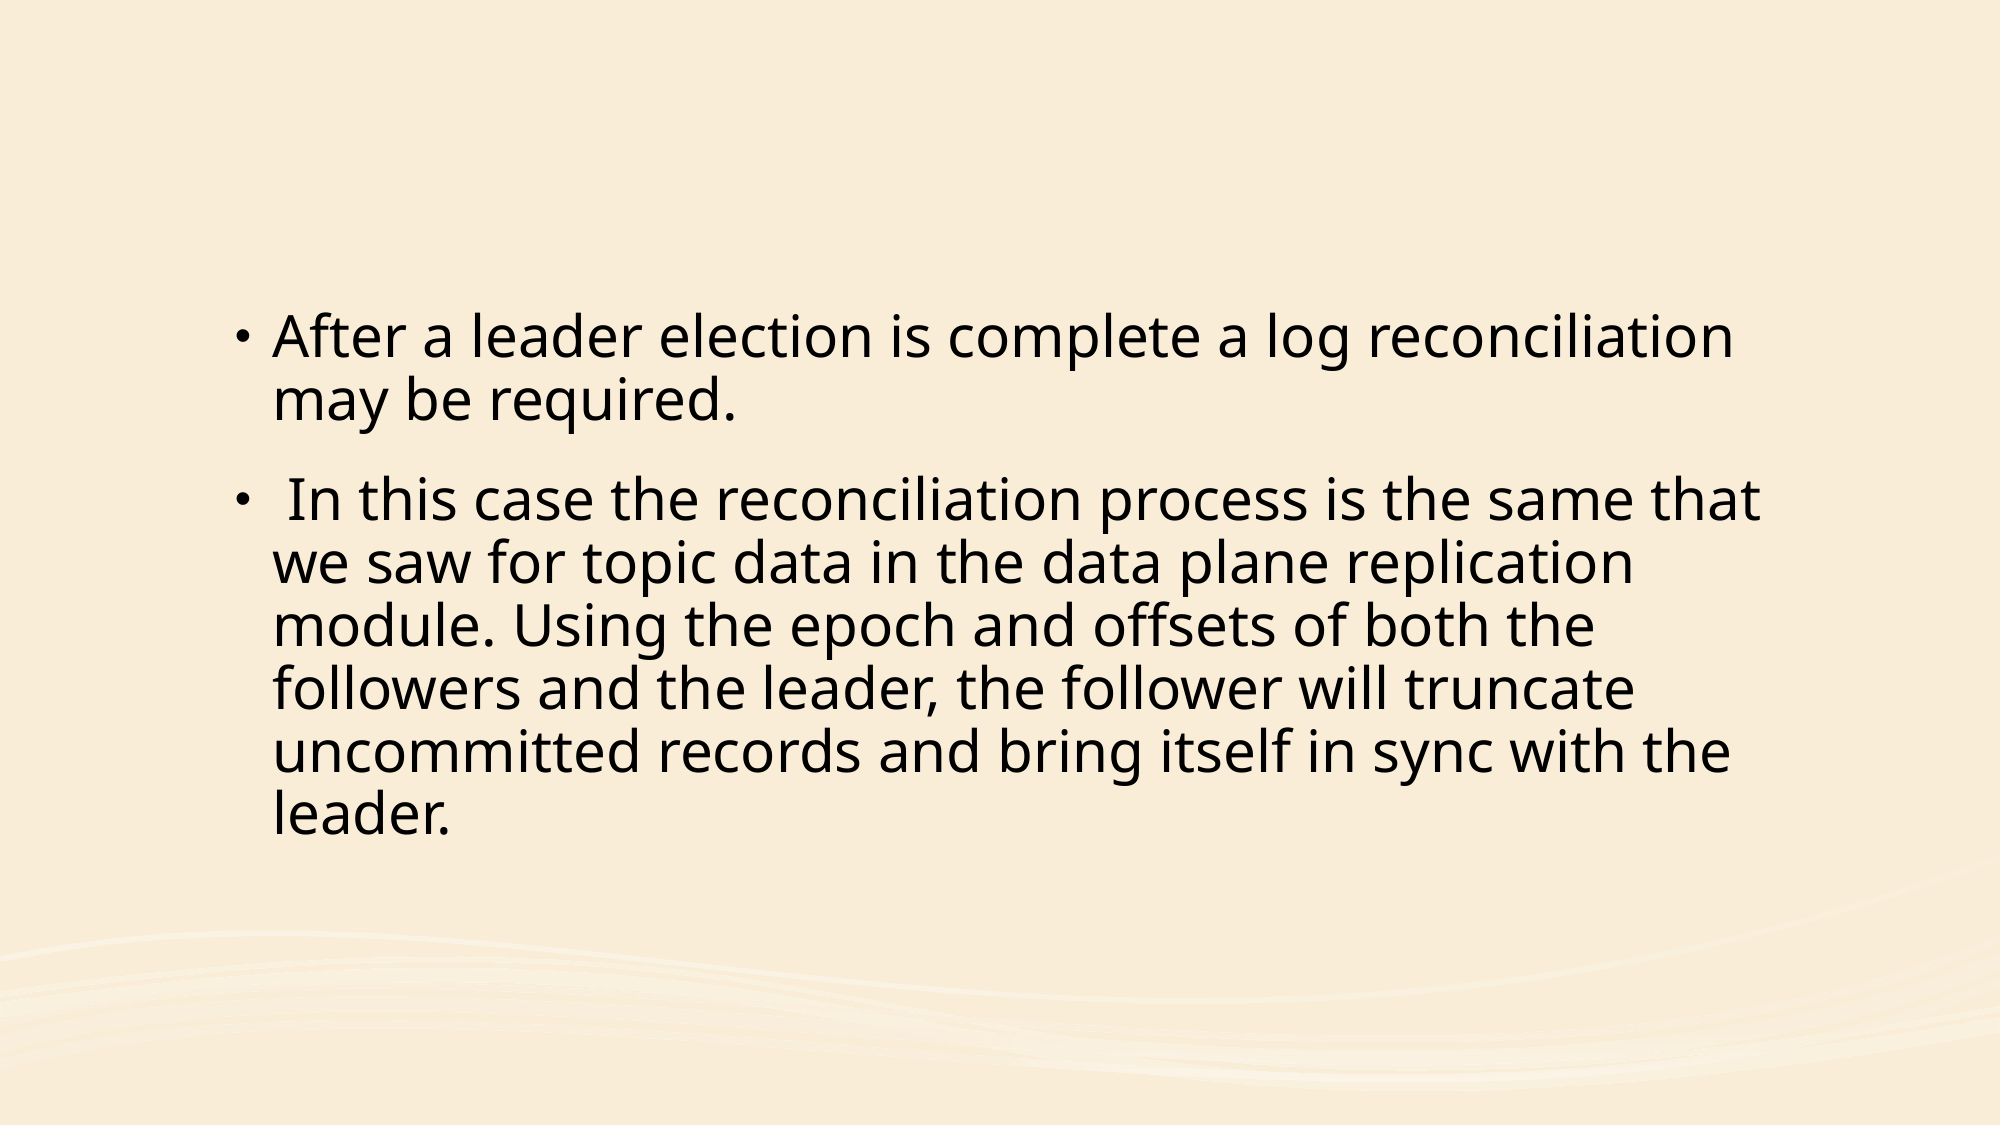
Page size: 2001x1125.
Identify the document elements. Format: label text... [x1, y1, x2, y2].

list After a leader election is complete a log reconciliation may be required. In this case the reconciliation process is the same that we saw for topic data in the data plane replication module. Using the epoch and offsets of both the followers and the leader, the follower will truncate uncommitted records and bring itself in sync with the leader. [212, 299, 1793, 937]
